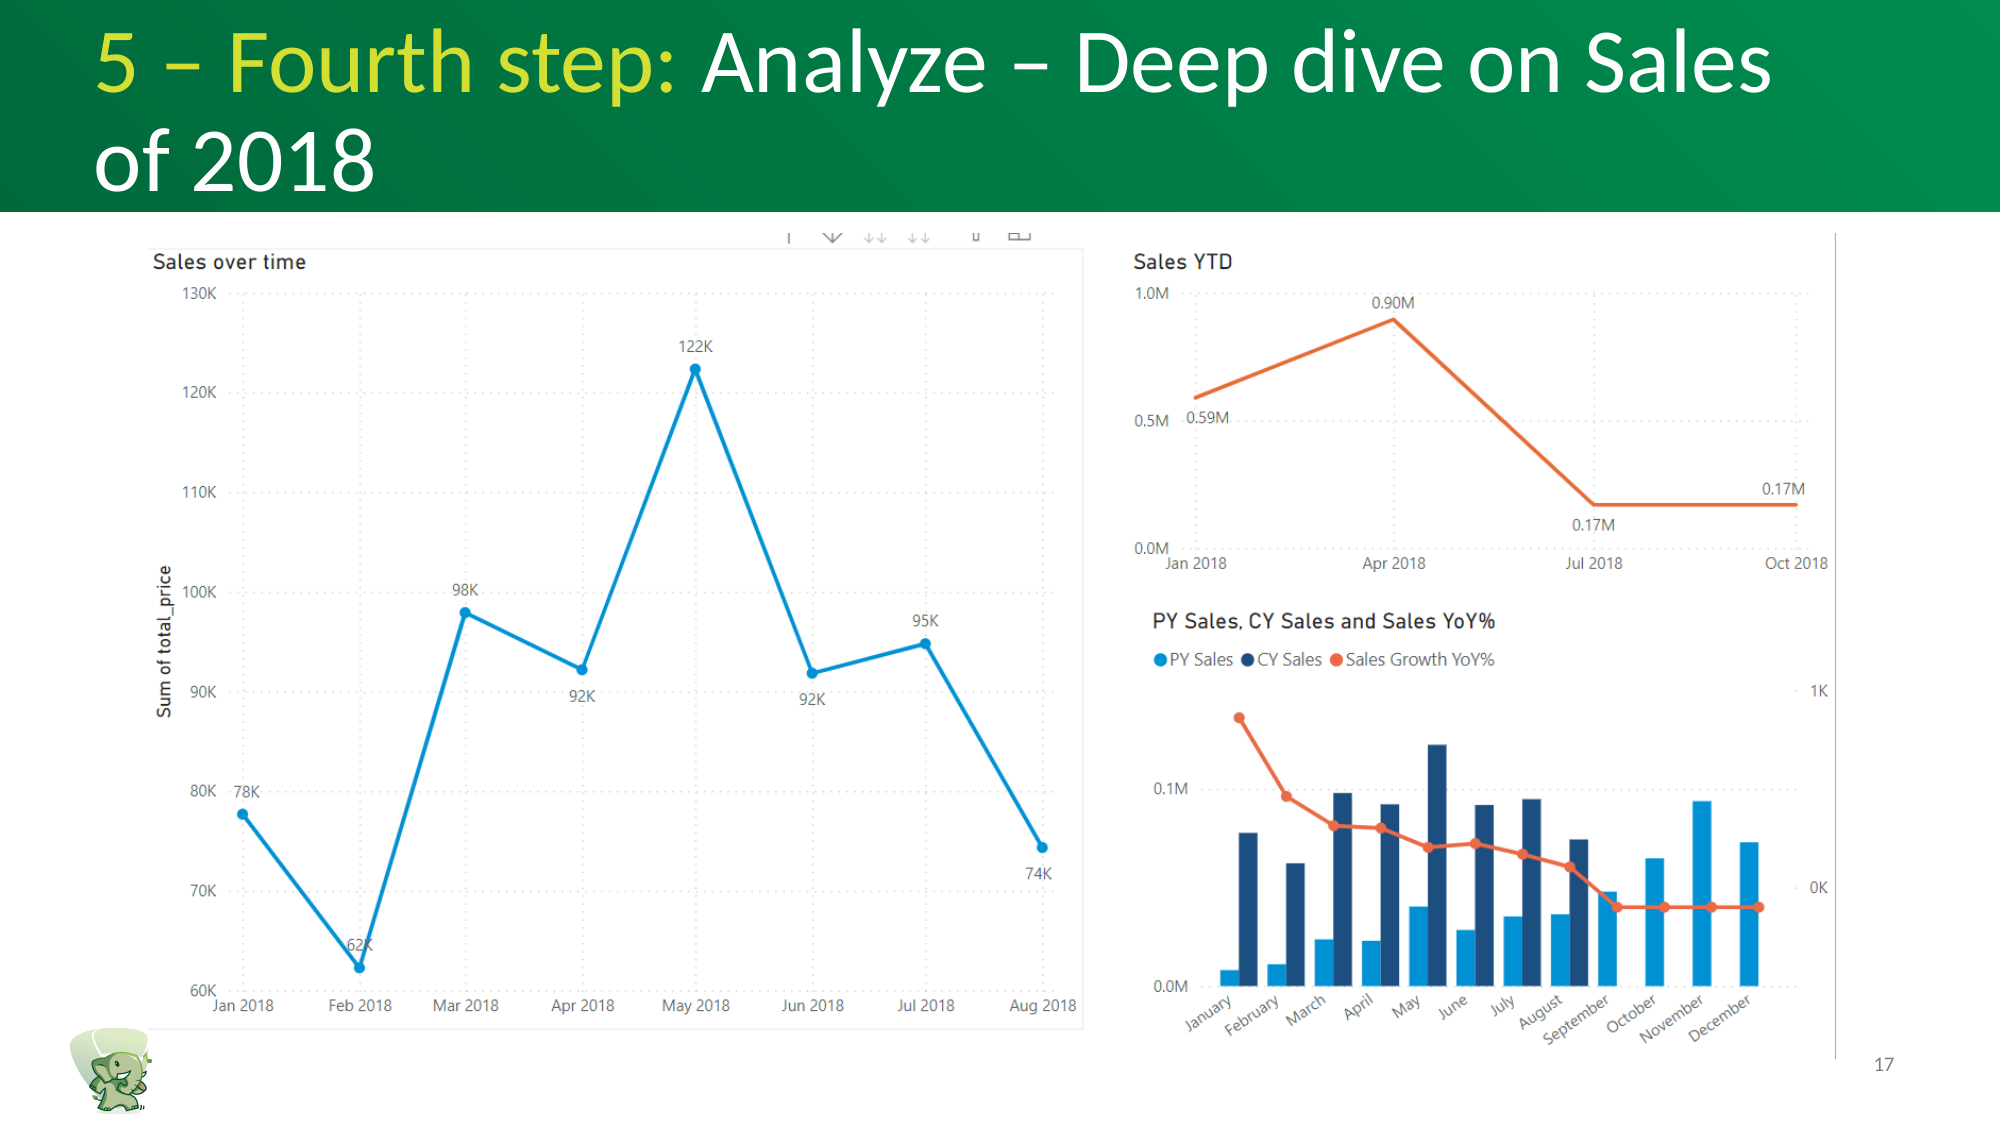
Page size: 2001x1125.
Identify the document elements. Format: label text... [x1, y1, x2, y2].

text_box [0, 0, 2000, 212]
text_box 5 – Fourth step: Analyze – Deep dive on Sales of 2018 [79, 5, 1873, 219]
picture [70, 233, 1836, 1114]
